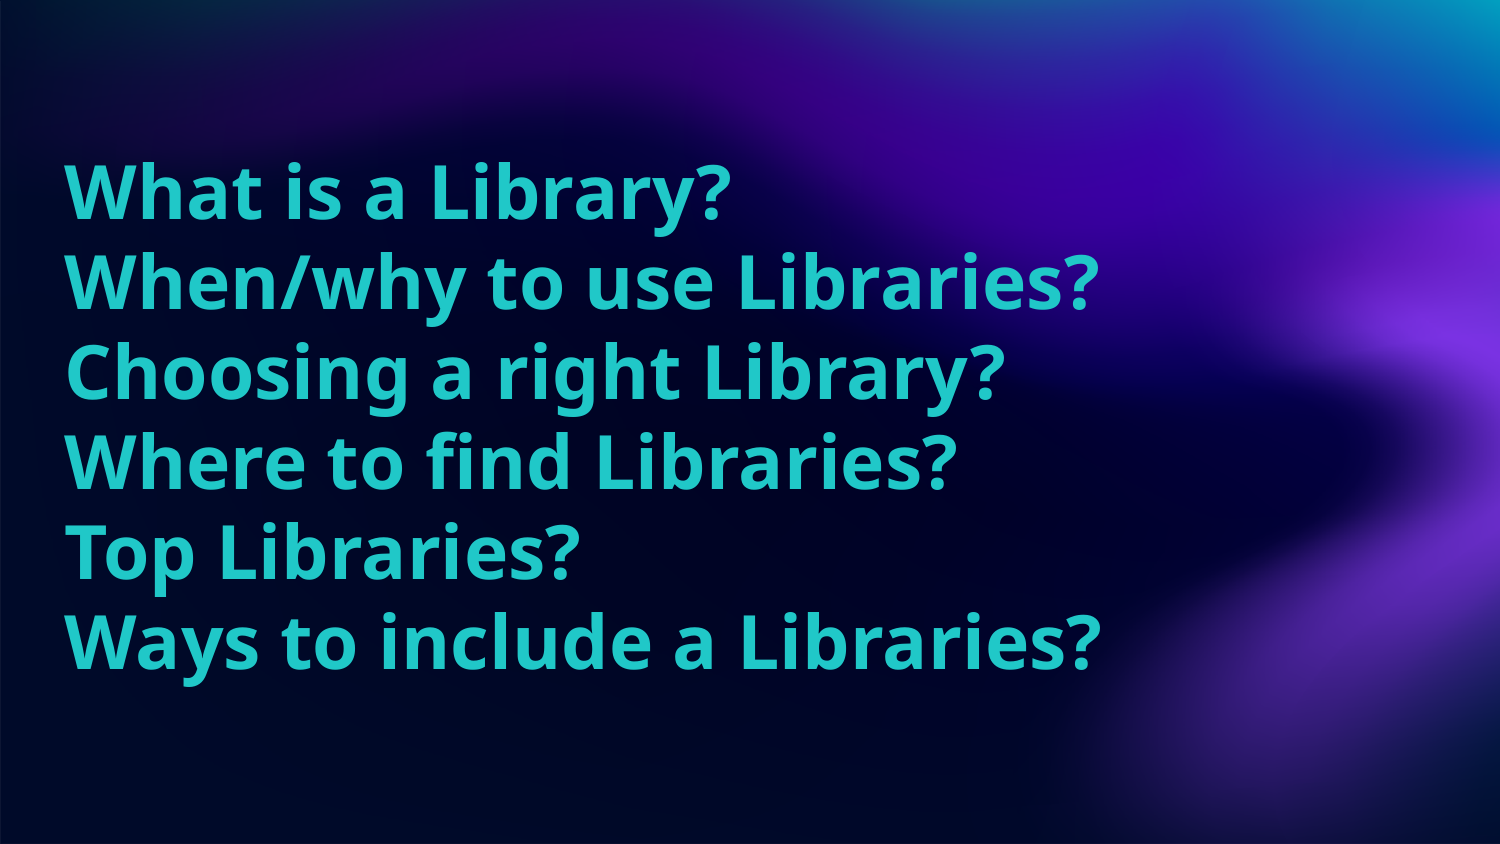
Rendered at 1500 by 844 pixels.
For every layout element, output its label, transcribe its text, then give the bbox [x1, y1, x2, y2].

picture [0, 0, 1500, 844]
title What is a Library? When/why to use Libraries? Choosing a right Library? Where to find Libraries? Top Libraries? Ways to include a Libraries? [64, 54, 1446, 809]
